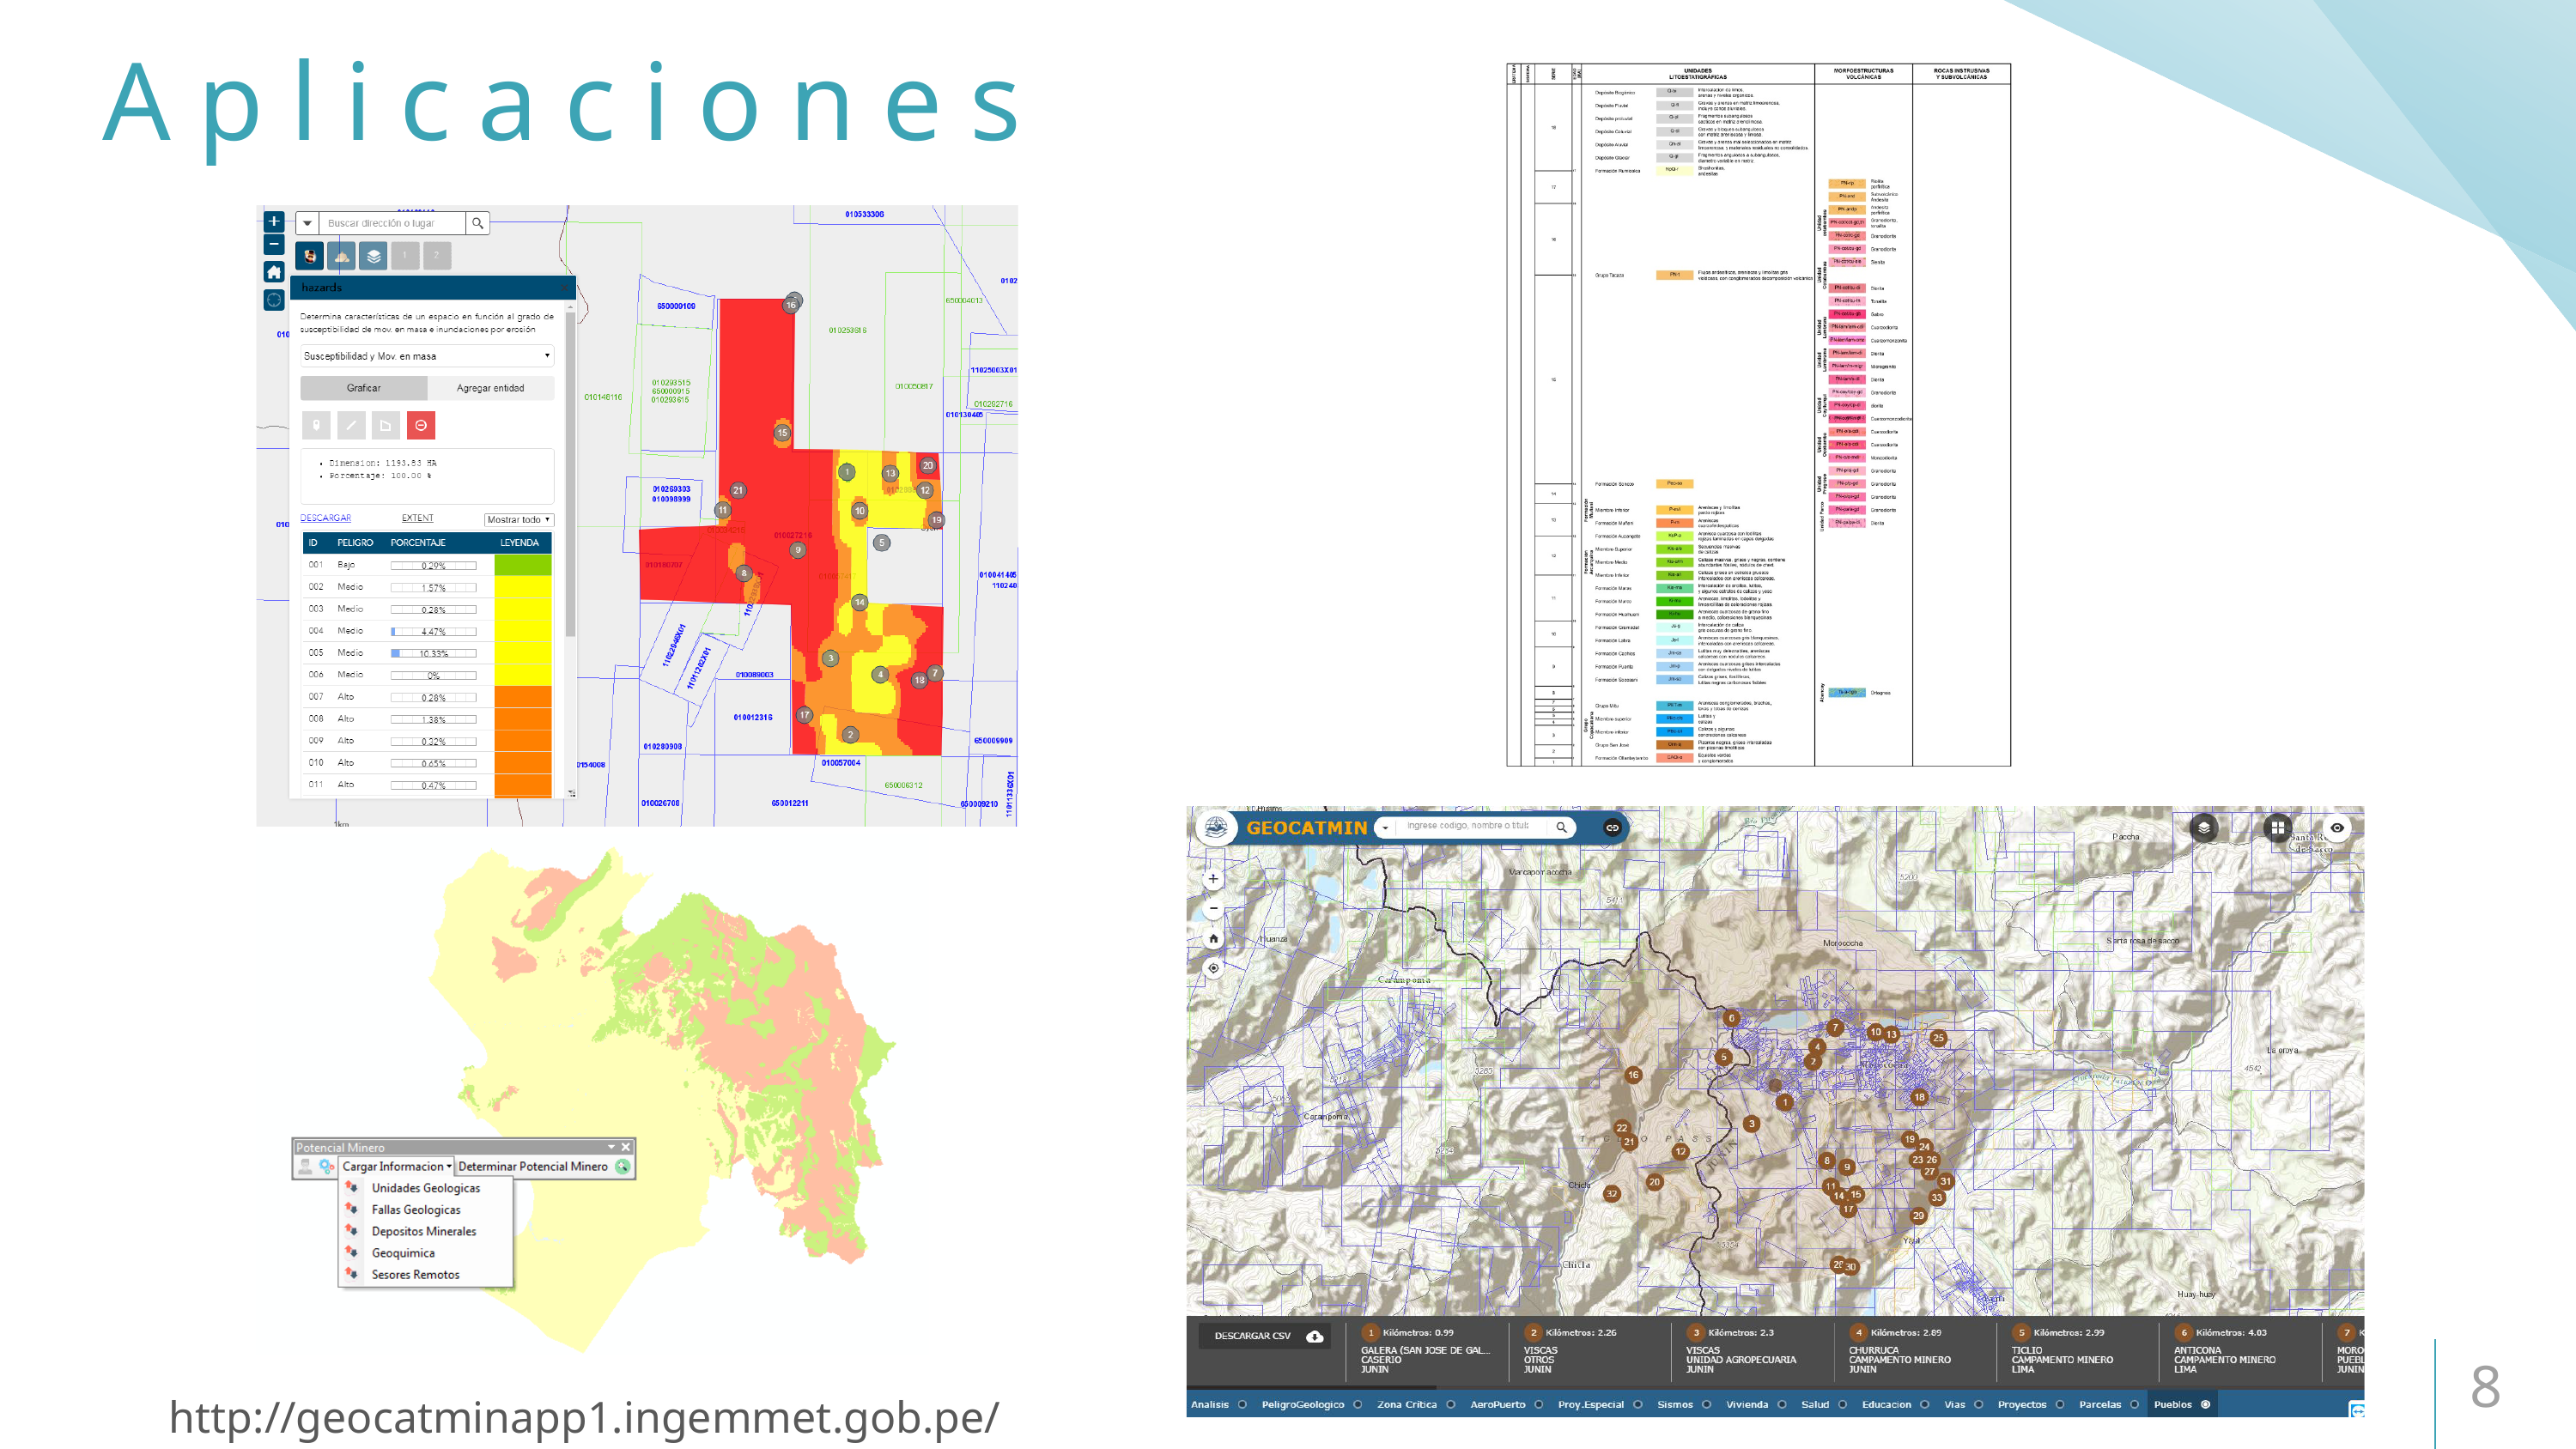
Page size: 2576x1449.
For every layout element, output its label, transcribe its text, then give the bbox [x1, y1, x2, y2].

text_box http://geocatminapp1.ingemmet.gob.pe/dgar/ [156, 1383, 1091, 1449]
title Aplicaciones [89, 27, 2448, 186]
picture [256, 834, 929, 1355]
picture [1186, 806, 2366, 1417]
slide_number 8 [2446, 1350, 2575, 1428]
picture [1503, 52, 2018, 769]
picture [256, 205, 1018, 827]
